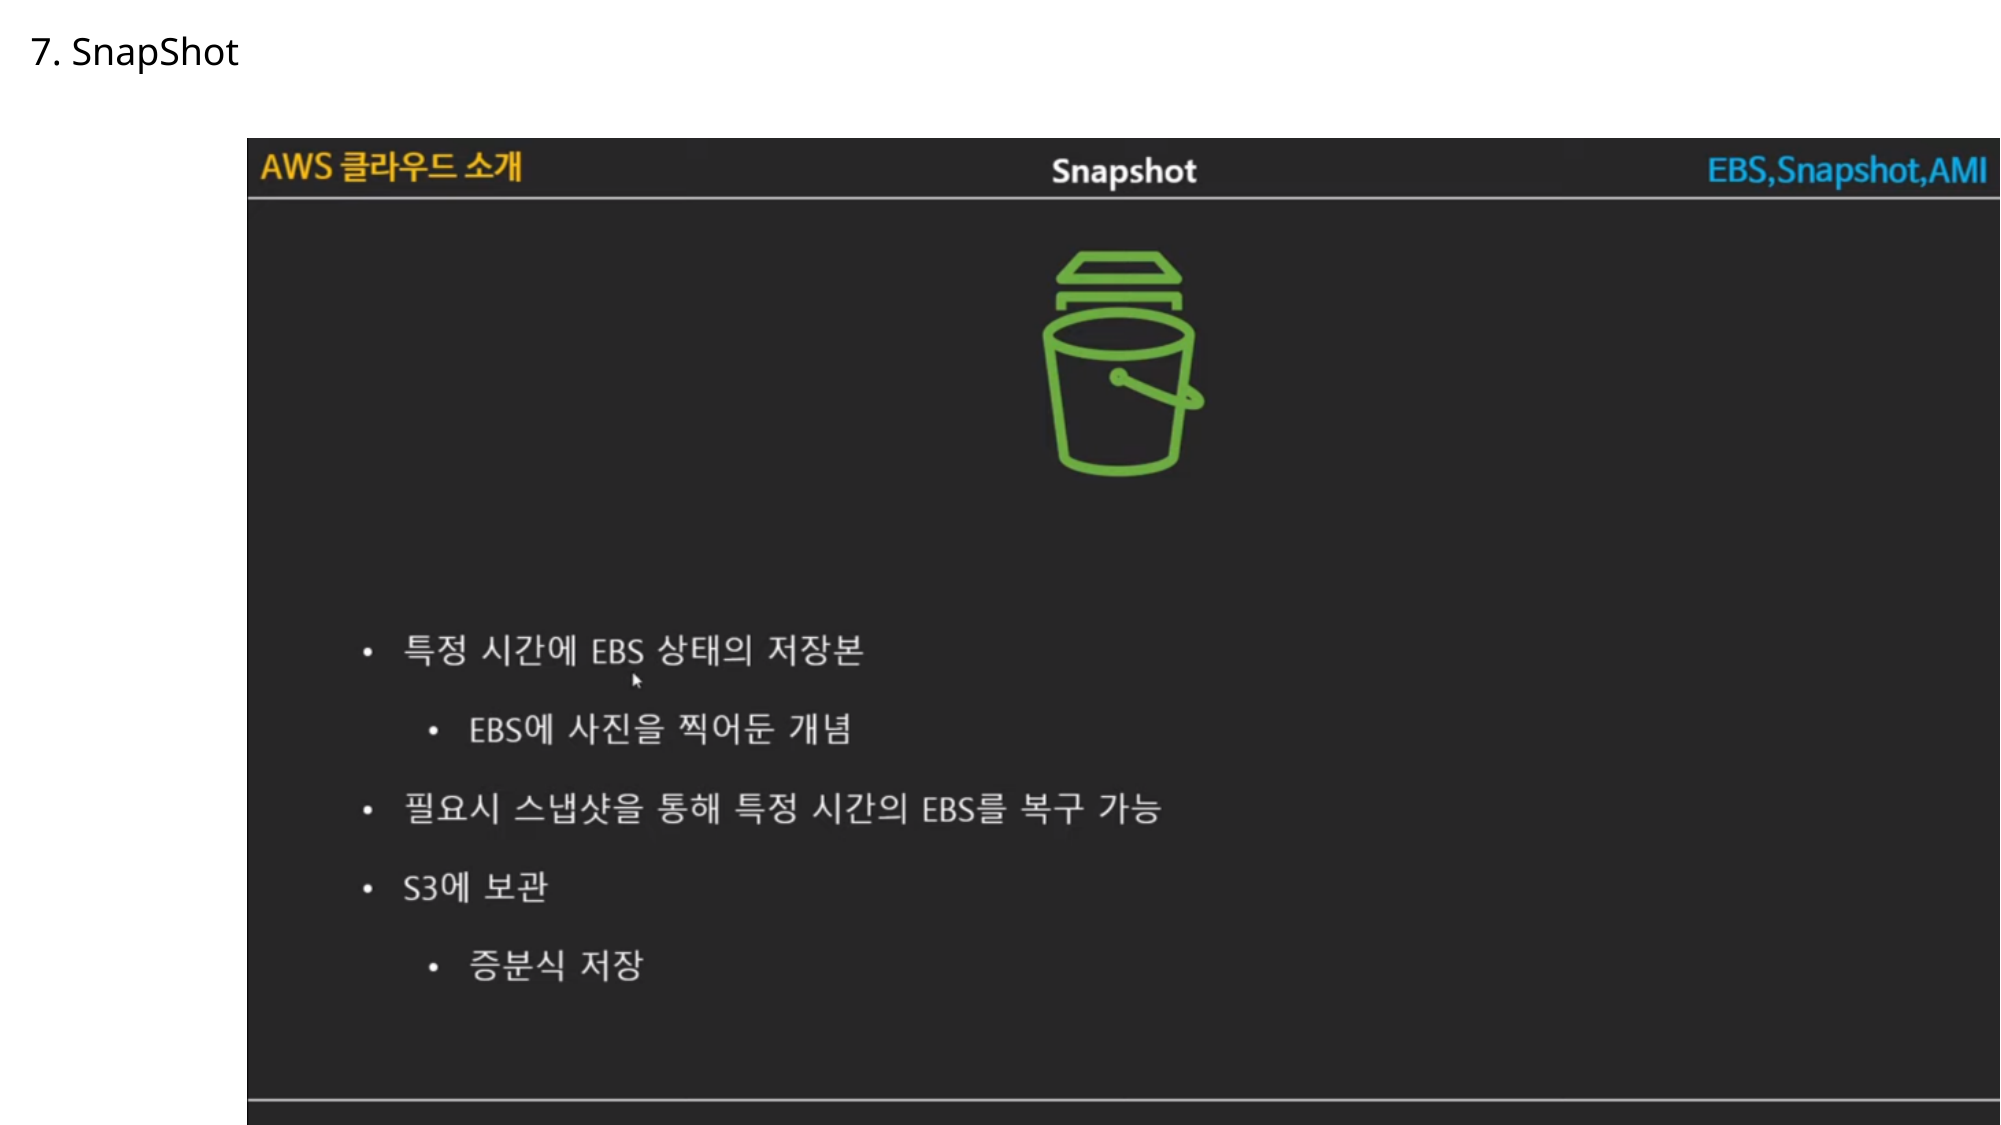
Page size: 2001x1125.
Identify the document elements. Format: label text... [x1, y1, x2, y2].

text_box 7. SnapShot [15, 20, 1489, 125]
picture [247, 138, 2000, 1125]
